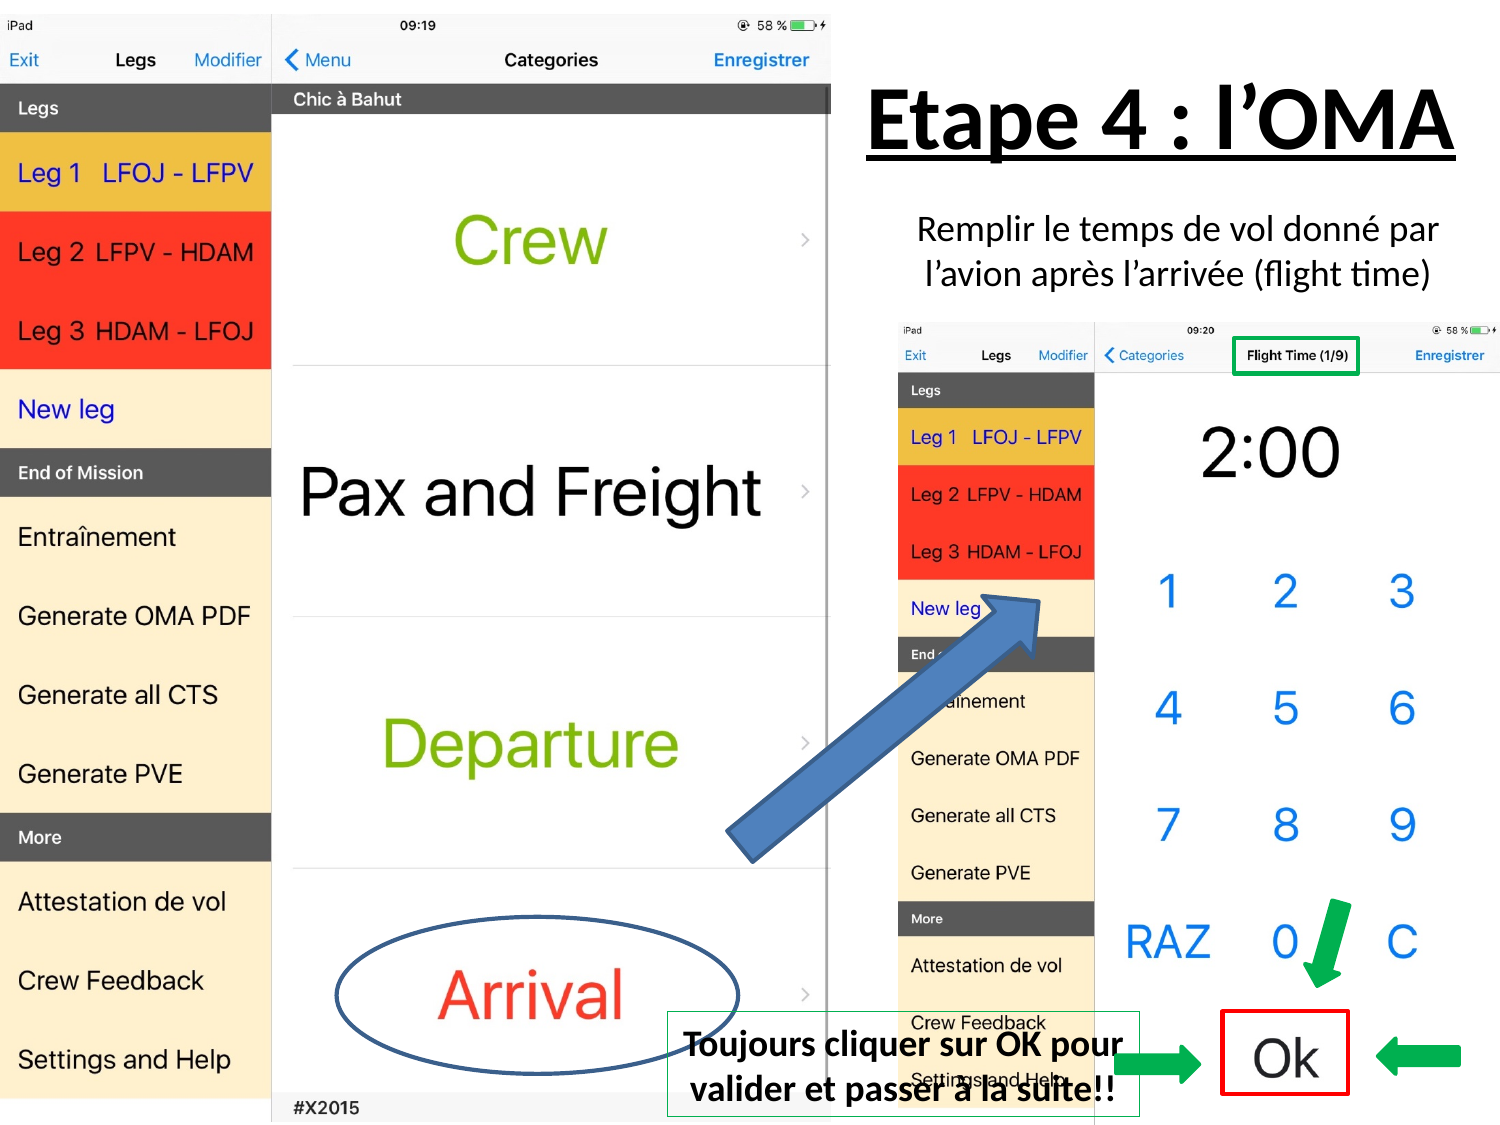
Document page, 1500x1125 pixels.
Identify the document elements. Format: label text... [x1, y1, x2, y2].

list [0, 13, 831, 1122]
title Etape 4 : l’OMA [834, 19, 1500, 207]
picture [898, 322, 1500, 1125]
text_box Remplir le temps de vol donné par l’avion après l’arrivée (flight time) [898, 196, 1459, 301]
text_box Toujours cliquer sur OK pour valider et passer à la suite!! [835, 1011, 893, 1117]
text_box [835, 692, 893, 798]
